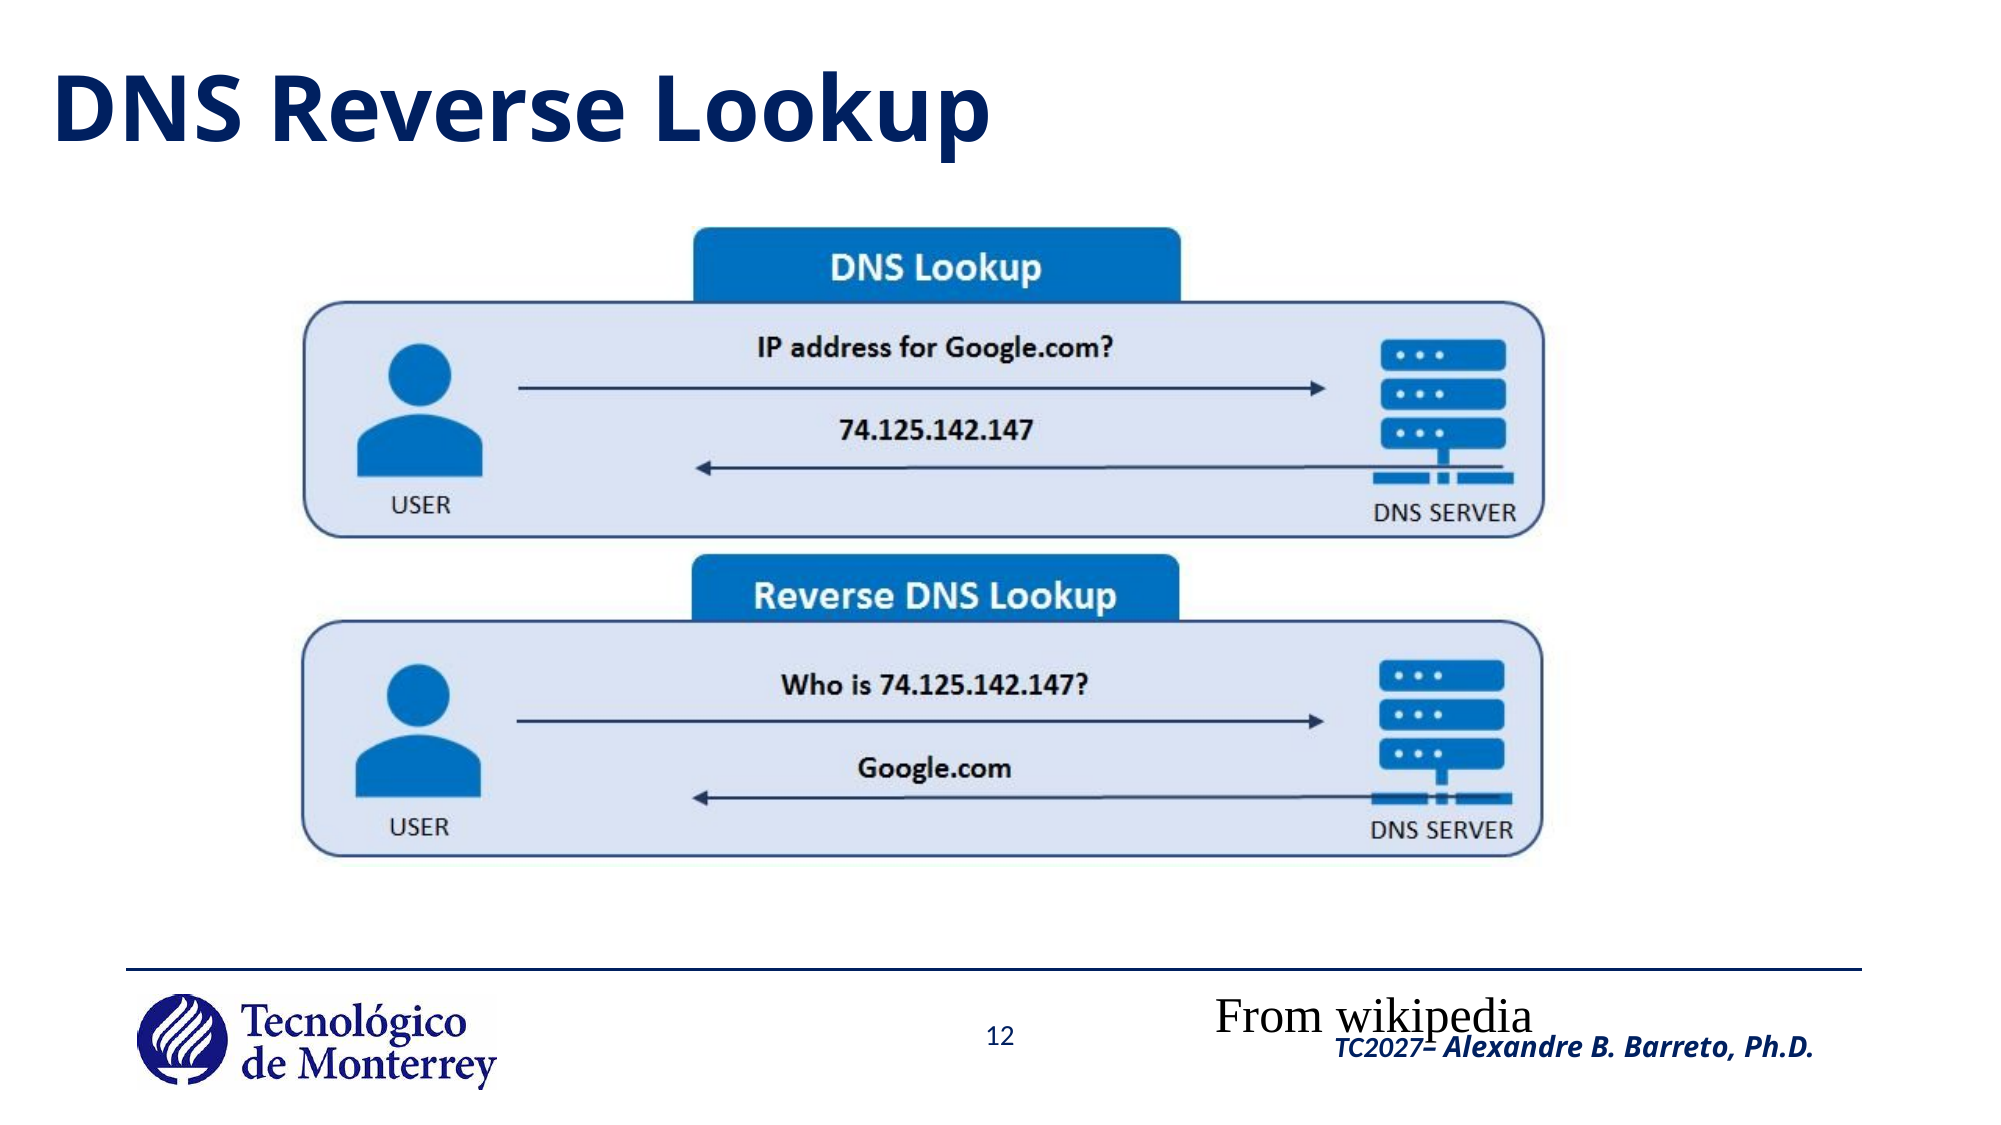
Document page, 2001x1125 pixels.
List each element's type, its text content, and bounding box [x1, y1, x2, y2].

title DNS Reverse Lookup [35, 29, 1761, 194]
picture [267, 226, 1575, 868]
text_box From wikipedia [1199, 974, 1575, 1050]
picture [137, 994, 497, 1090]
